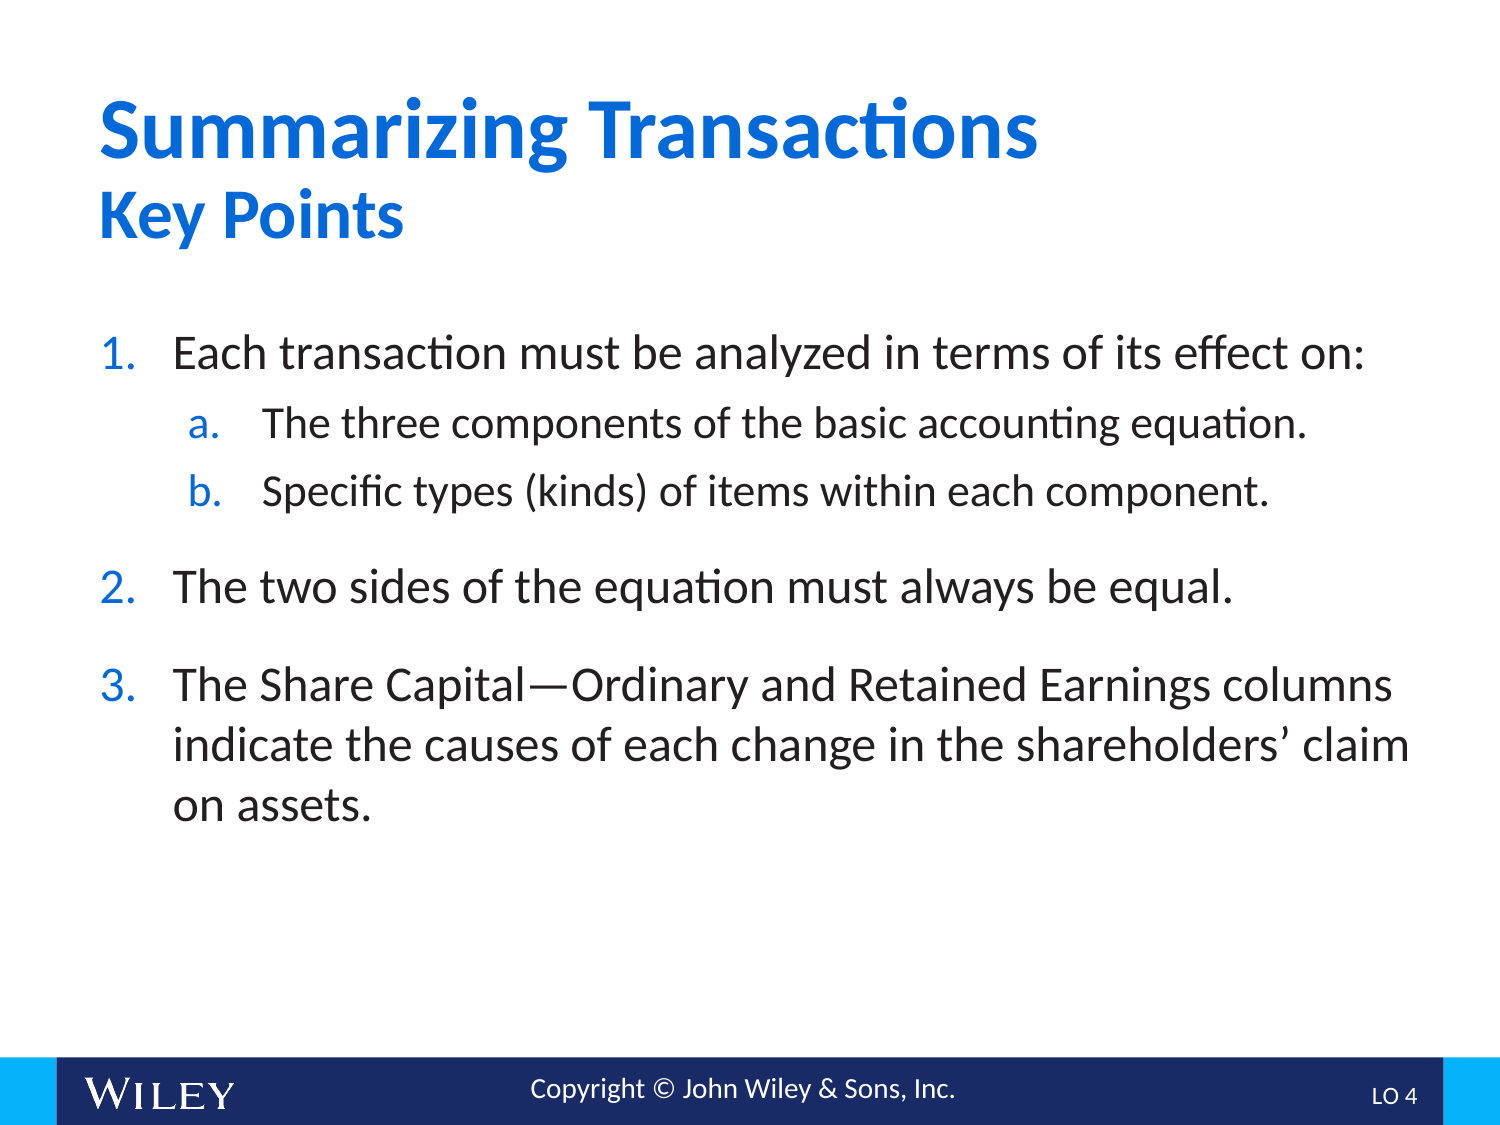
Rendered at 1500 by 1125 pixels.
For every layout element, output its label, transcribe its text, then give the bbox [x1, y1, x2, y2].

title Summarizing Transactions Key Points [84, 75, 1416, 263]
list Each transaction must be analyzed in terms of its effect on: The three components of the basic accounting equation. Specific types (kinds) of items within each component. The two sides of the equation must always be equal. The Share Capital—Ordinary and Retained Earnings columns indicate the causes of each change in the shareholders’ claim on assets. [84, 312, 1484, 1048]
list L O 4 [1309, 1065, 1433, 1125]
